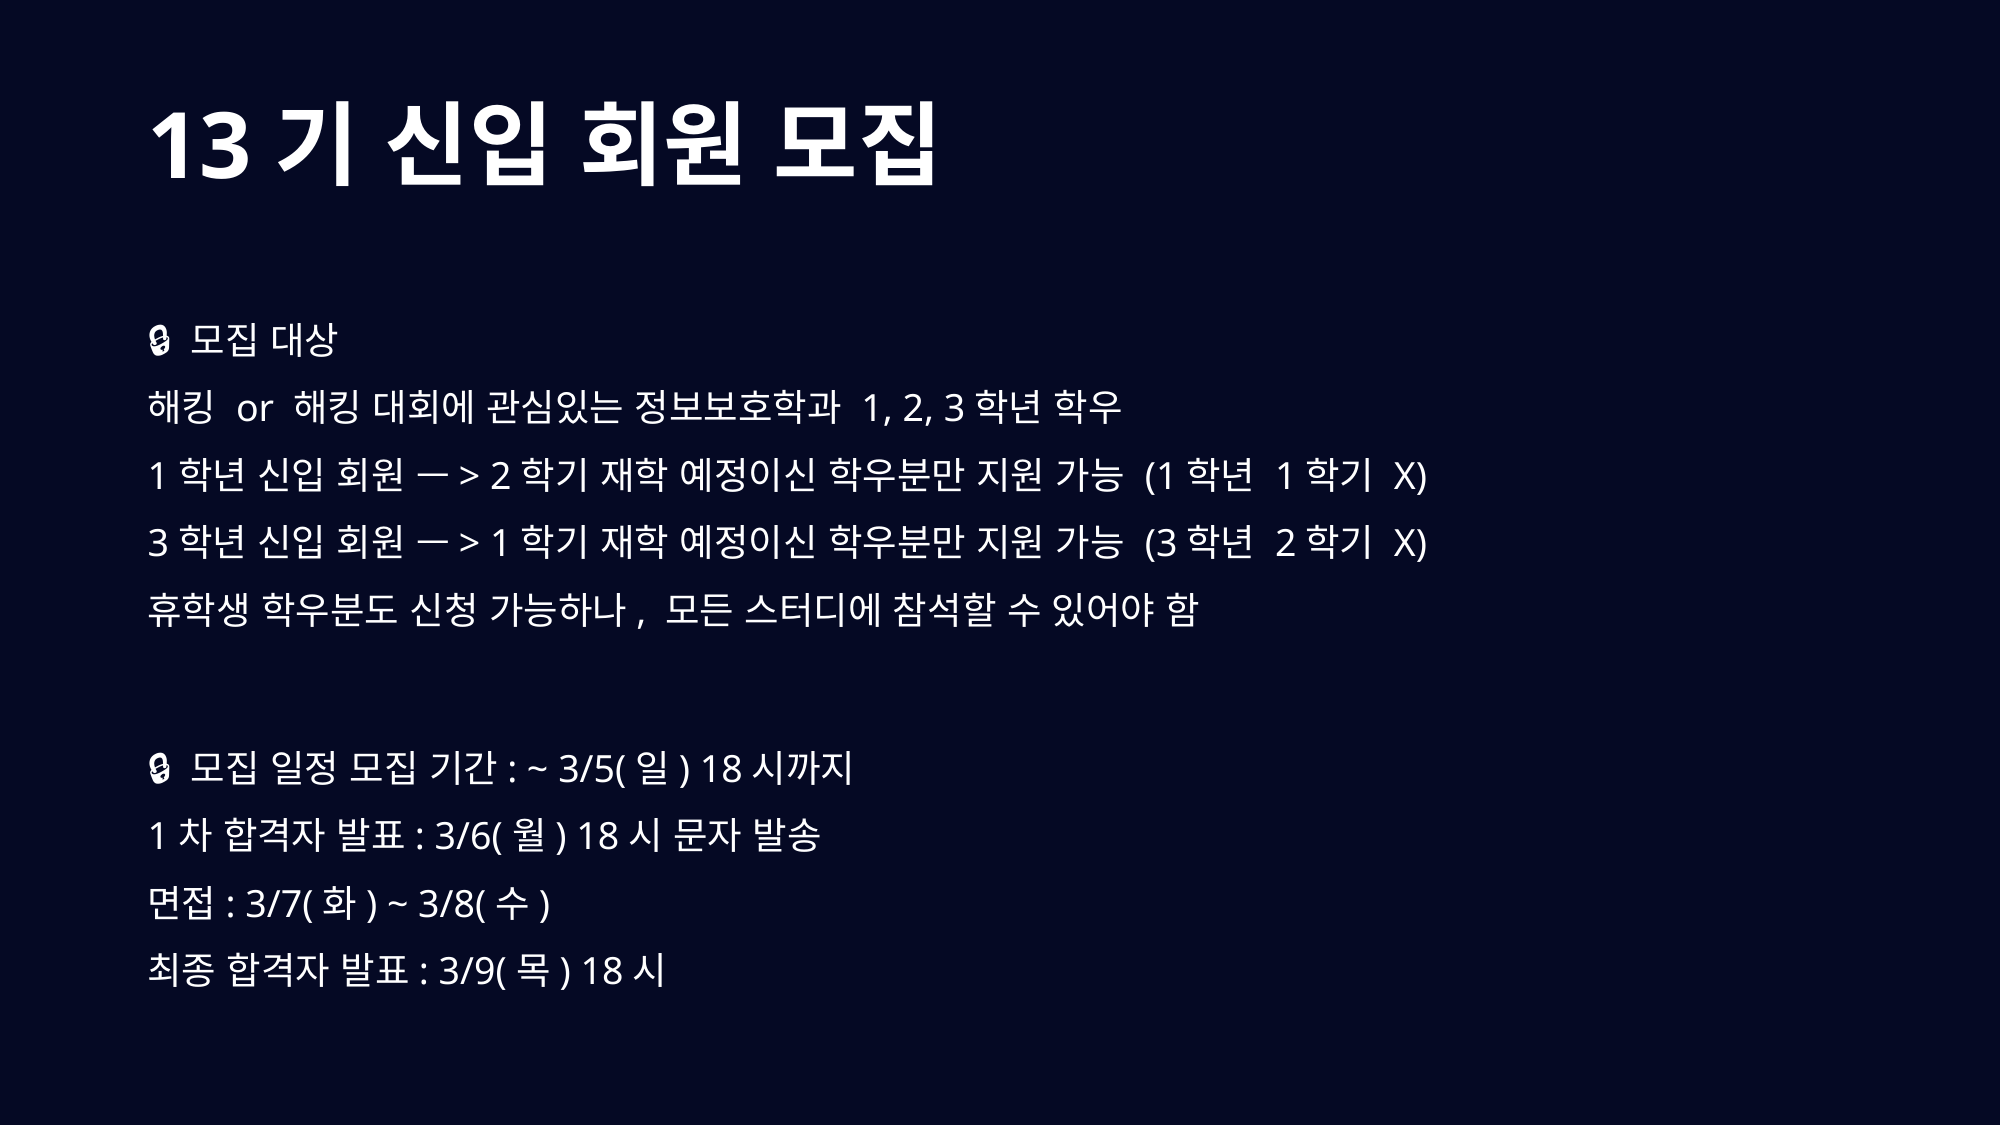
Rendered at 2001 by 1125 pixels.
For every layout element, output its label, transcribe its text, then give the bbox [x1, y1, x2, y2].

text_box 13기 신입 회원 모집 [132, 79, 1090, 205]
text_box 🔒 모집 일정 모집 기간: ~ 3/5(일) 18시까지 1차 합격자 발표: 3/6(월) 18시 문자 발송 면접: 3/7(화) ~ 3/8(수) 최종 합격자 발표: 3/9(목) 18시 [132, 714, 1673, 1000]
text_box 🔒 모집 대상 해킹 or 해킹 대회에 관심있는 정보보호학과 1, 2, 3학년 학우 1학년 신입 회원 —> 2학기 재학 예정이신 학우분만 지원 가능 (1학년 1학기 X) 3학년 신입 회원 —> 1학기 재학 예정이신 학우분만 지원 가능 (3학년 2학기 X) 휴학생 학우분도 신청 가능하나, 모든 스터디에 참석할 수 있어야 함 [132, 286, 1686, 639]
